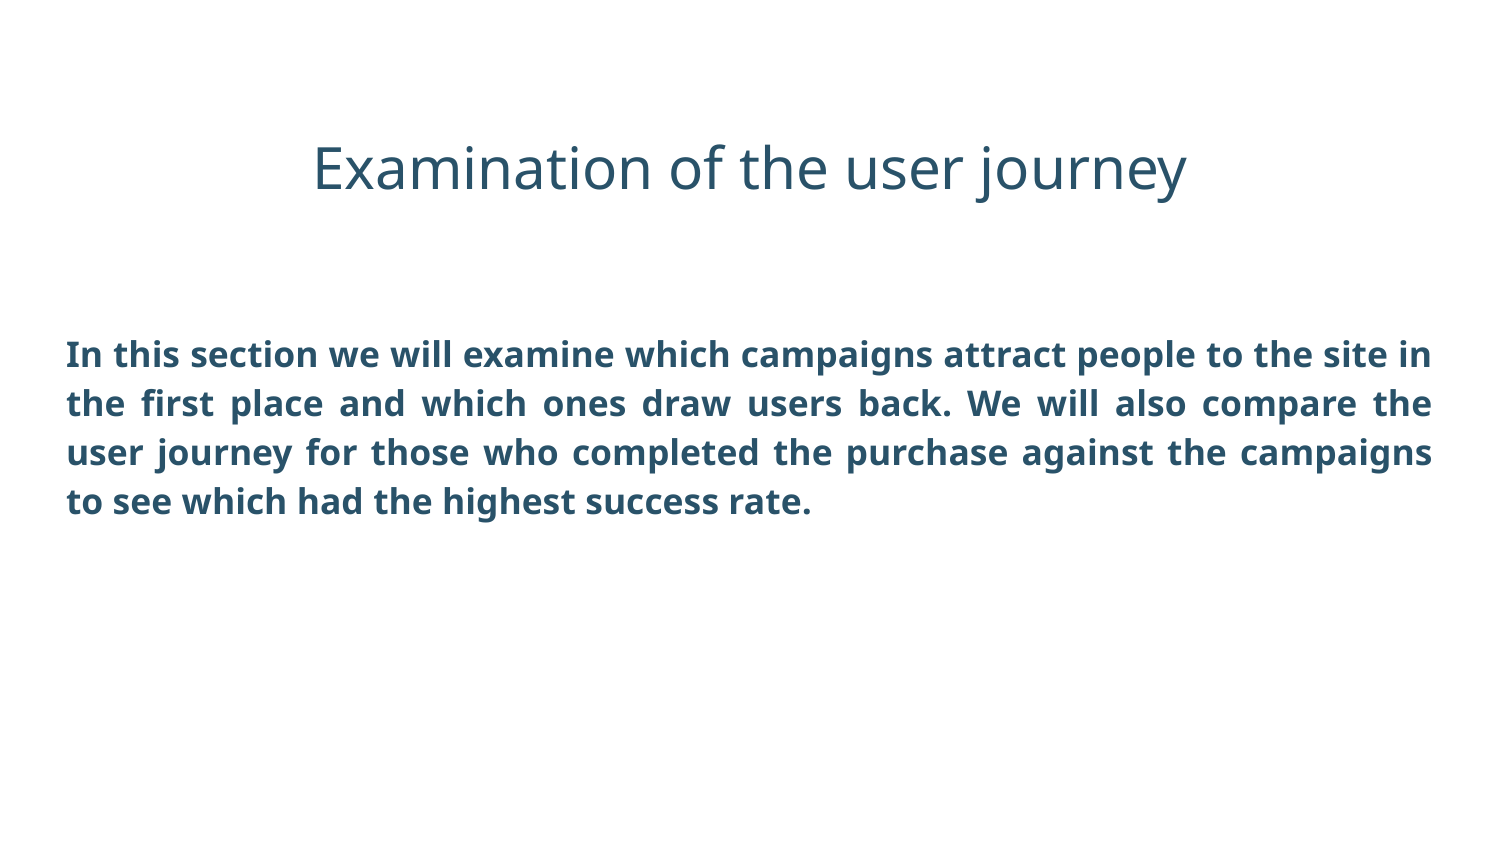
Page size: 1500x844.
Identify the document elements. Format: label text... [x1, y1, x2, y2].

title Examination of the user journey [51, 115, 1449, 210]
list In this section we will examine which campaigns attract people to the site in the first place and which ones draw users back. We will also compare the user journey for those who completed the purchase against the campaigns to see which had the highest success rate. [51, 310, 1449, 533]
